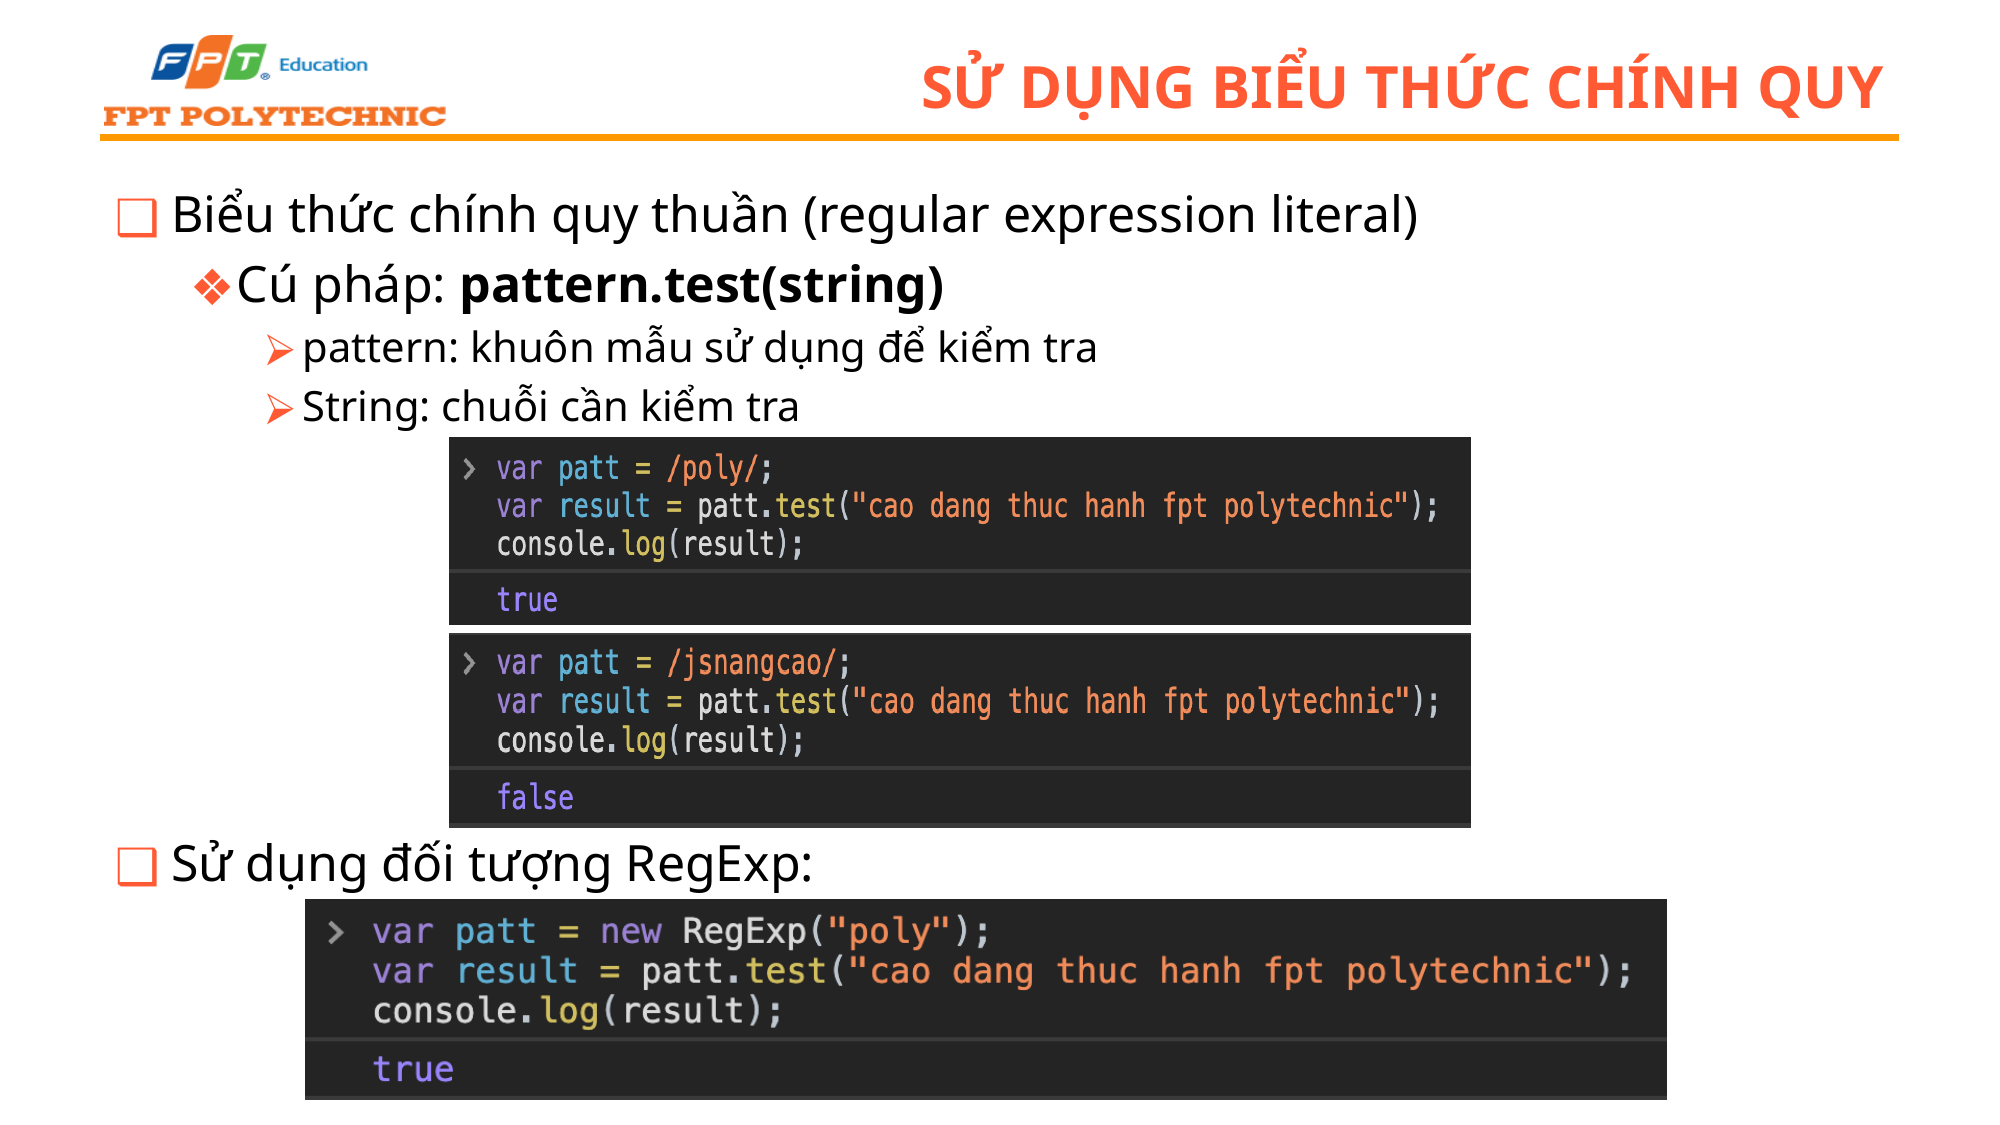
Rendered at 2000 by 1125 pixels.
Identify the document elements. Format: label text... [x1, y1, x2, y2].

title Sử dụng Biểu thức chính quy [449, 45, 1900, 125]
list Biểu thức chính quy thuần (regular expression literal) Cú pháp: pattern.test(string) pattern: khuôn mẫu sử dụng để kiểm tra String: chuỗi cần kiểm tra Sử dụng đối tượng RegExp: [99, 174, 1900, 1038]
picture [449, 436, 1471, 625]
picture [104, 35, 450, 126]
picture [305, 899, 1667, 1100]
picture [449, 633, 1471, 828]
